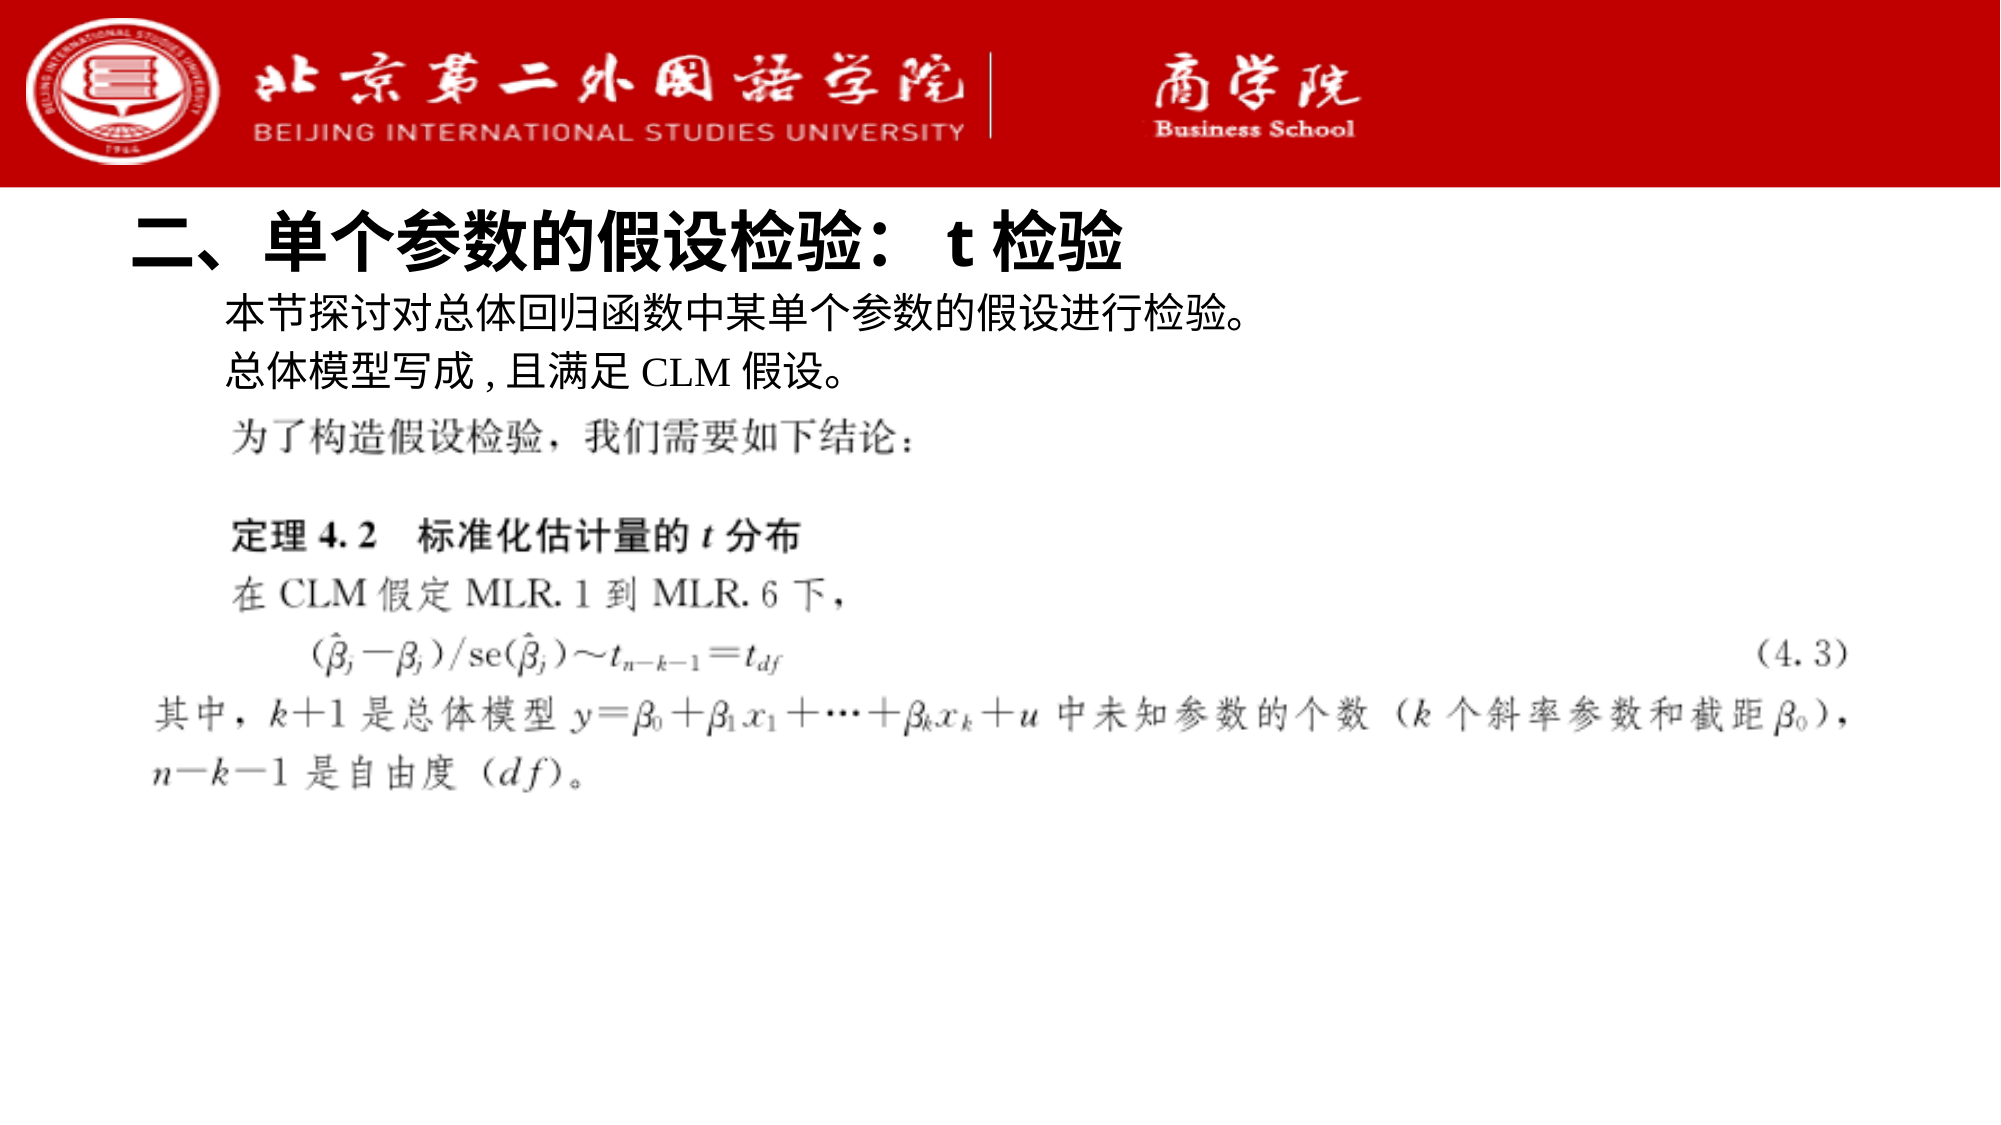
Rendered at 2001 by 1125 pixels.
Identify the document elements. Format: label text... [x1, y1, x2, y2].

picture [26, 18, 1693, 165]
picture [130, 408, 1871, 811]
title 二、单个参数的假设检验：t检验 [114, 188, 1750, 291]
